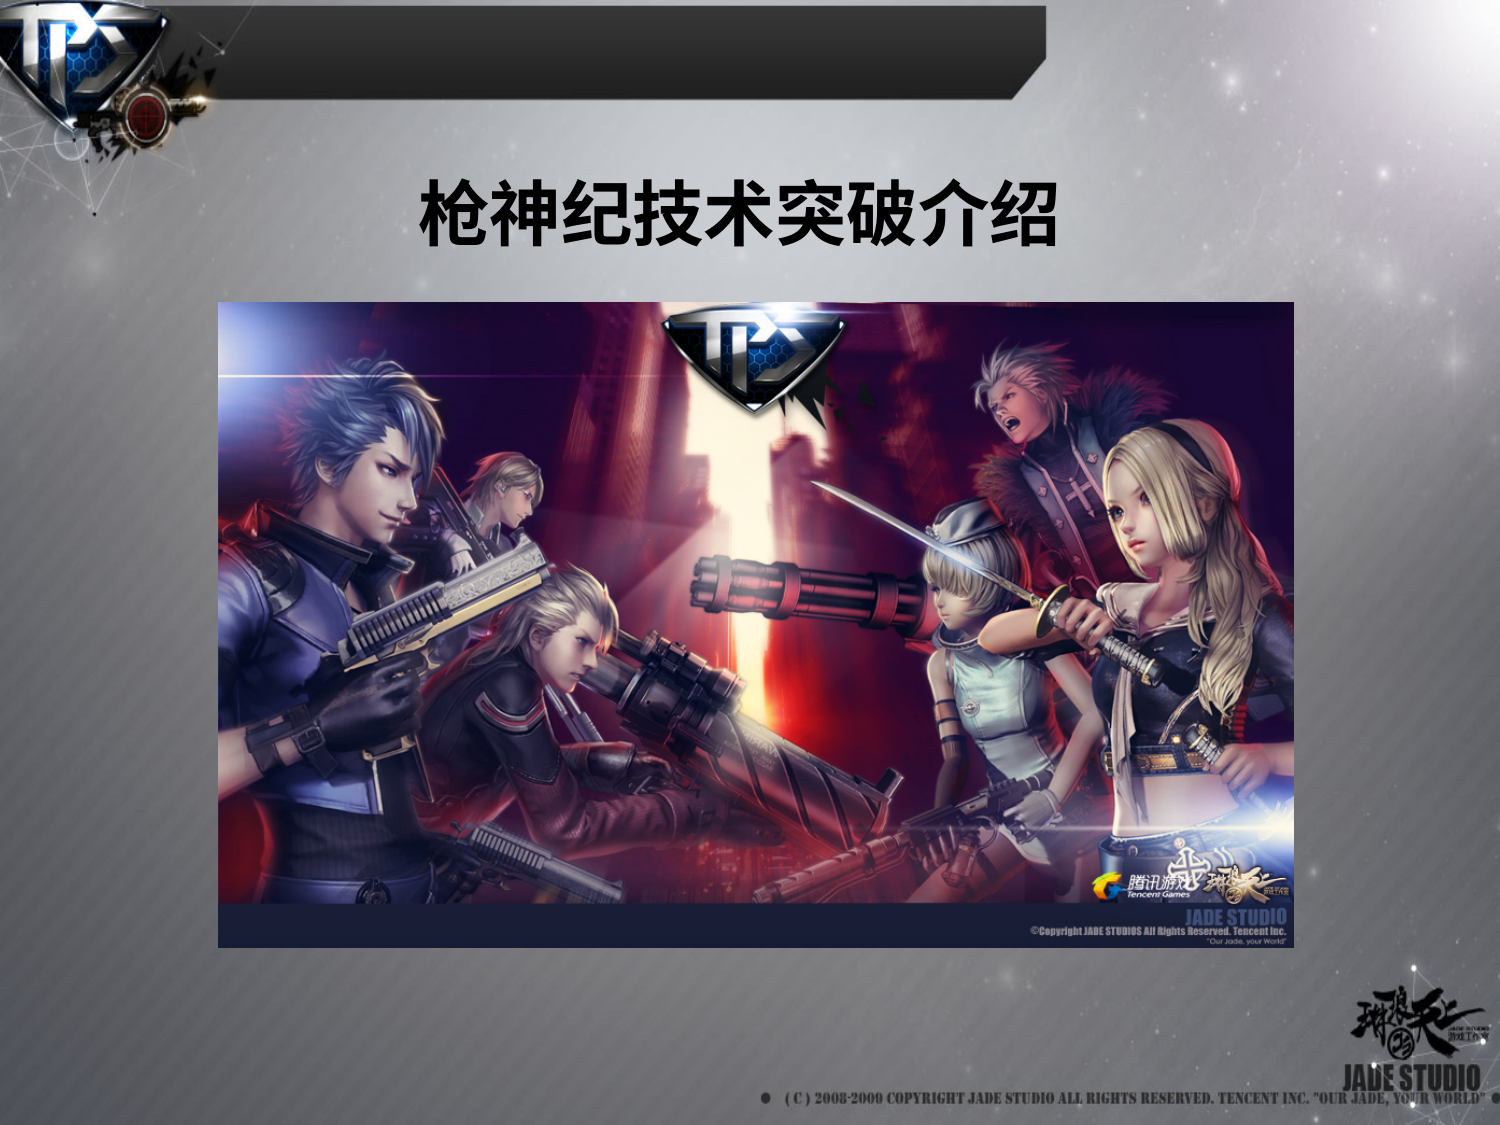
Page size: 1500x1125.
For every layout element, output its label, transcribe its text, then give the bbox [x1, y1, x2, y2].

title 枪神纪技术突破介绍 [64, 160, 1415, 349]
picture [0, 0, 1500, 1125]
